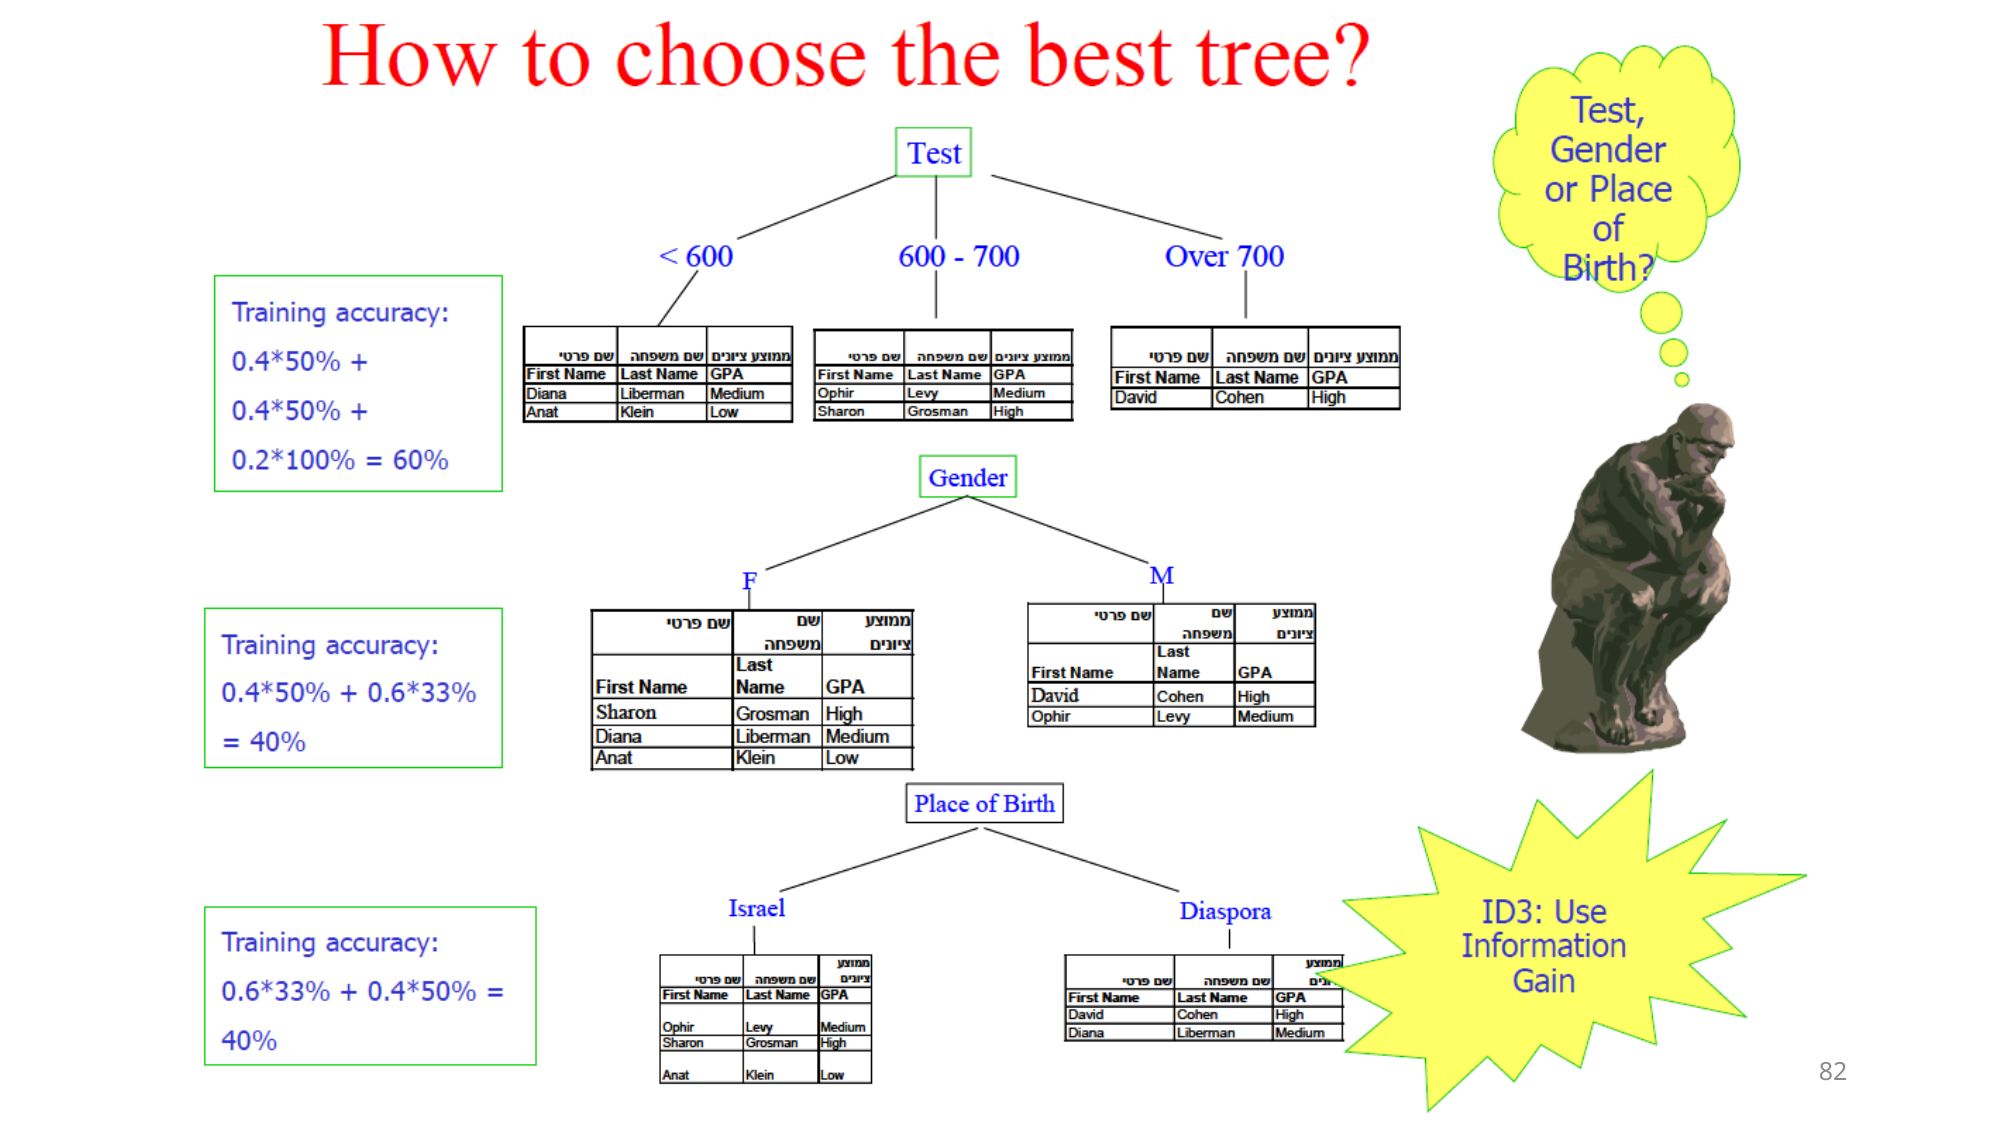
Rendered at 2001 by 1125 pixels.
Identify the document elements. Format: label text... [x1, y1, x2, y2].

picture [193, 0, 1807, 1125]
slide_number 82 [1807, 1042, 1863, 1103]
